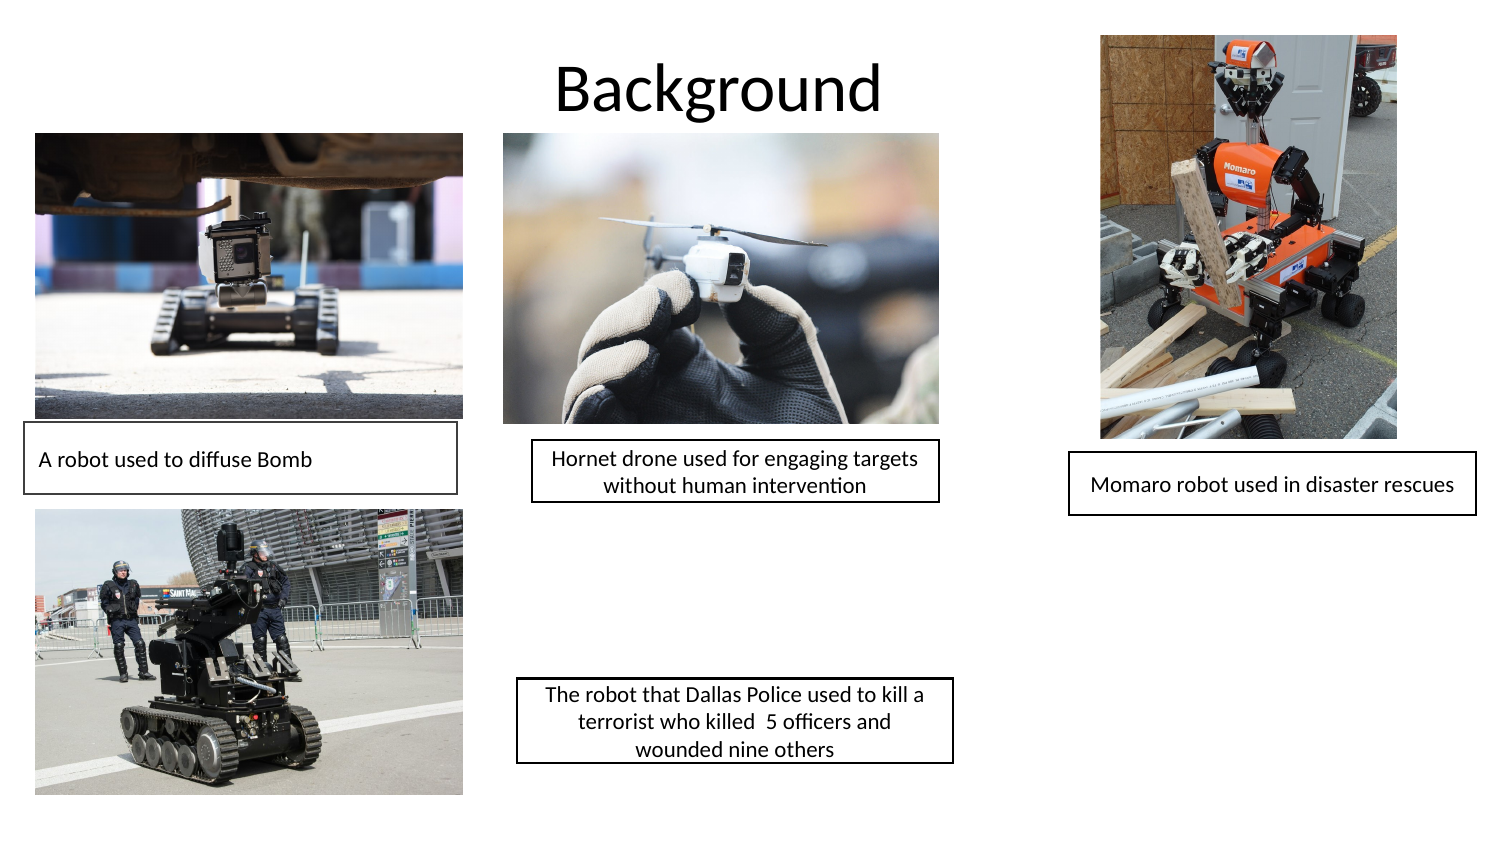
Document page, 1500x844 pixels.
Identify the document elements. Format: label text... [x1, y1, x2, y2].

text_box Momaro robot used in disaster rescues [1069, 452, 1477, 515]
picture [35, 509, 463, 795]
text_box The robot that Dallas Police used to kill a terrorist who killed 5 officers and wounded nine others [517, 678, 953, 763]
text_box Hornet drone used for engaging targets without human intervention [531, 439, 939, 503]
text_box A robot used to diffuse Bomb [23, 421, 457, 495]
picture [502, 133, 939, 424]
picture [35, 133, 463, 419]
picture [1100, 34, 1398, 440]
title Background [194, 49, 1095, 134]
